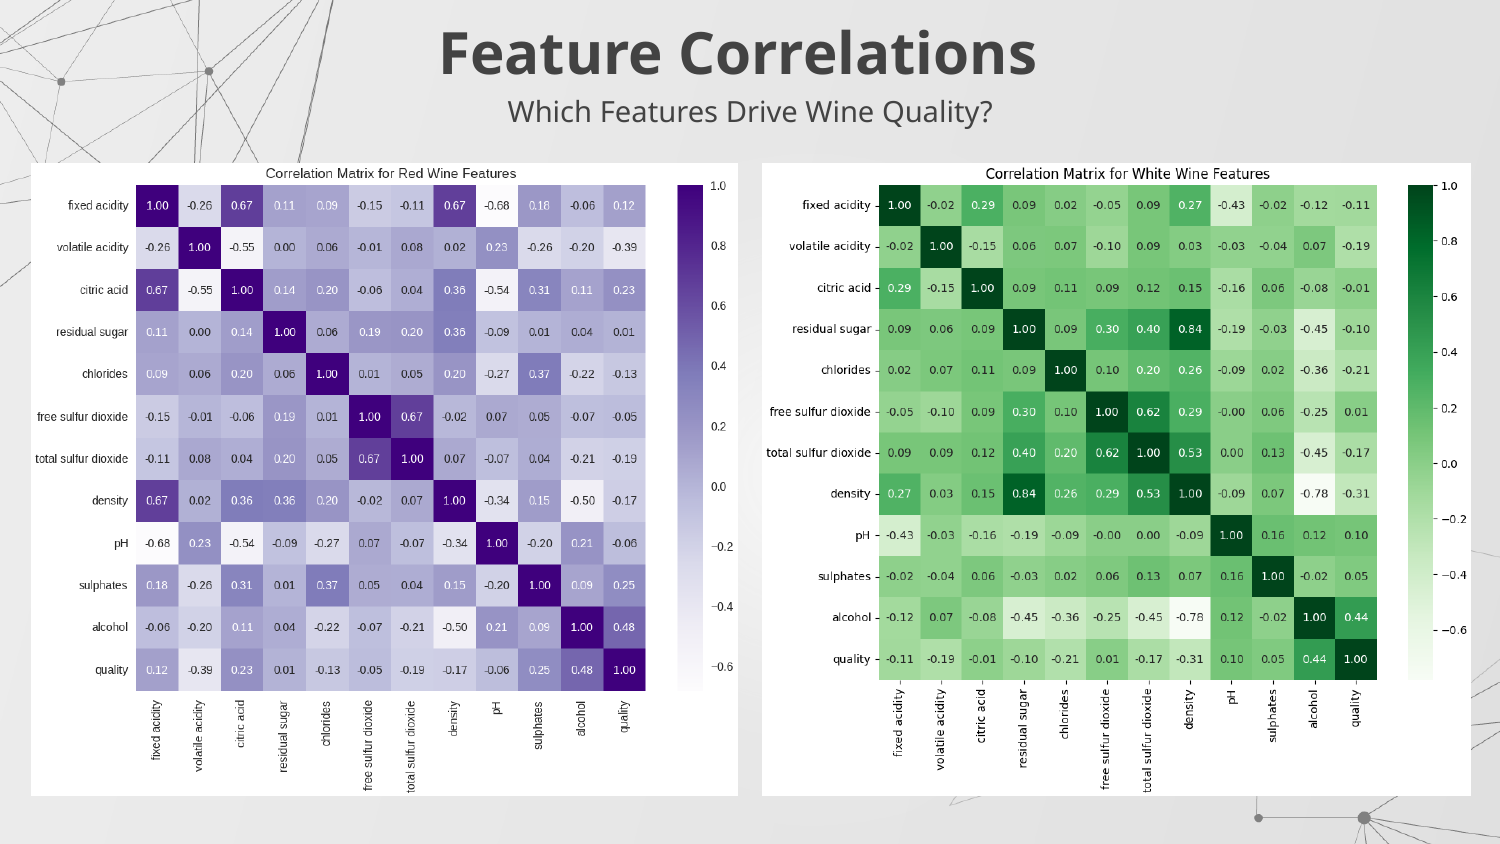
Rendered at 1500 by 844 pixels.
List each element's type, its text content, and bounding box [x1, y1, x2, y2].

title Feature Correlations [190, 0, 1285, 102]
text_box Which Features Drive Wine Quality? [411, 78, 1065, 156]
picture [0, 0, 1500, 844]
